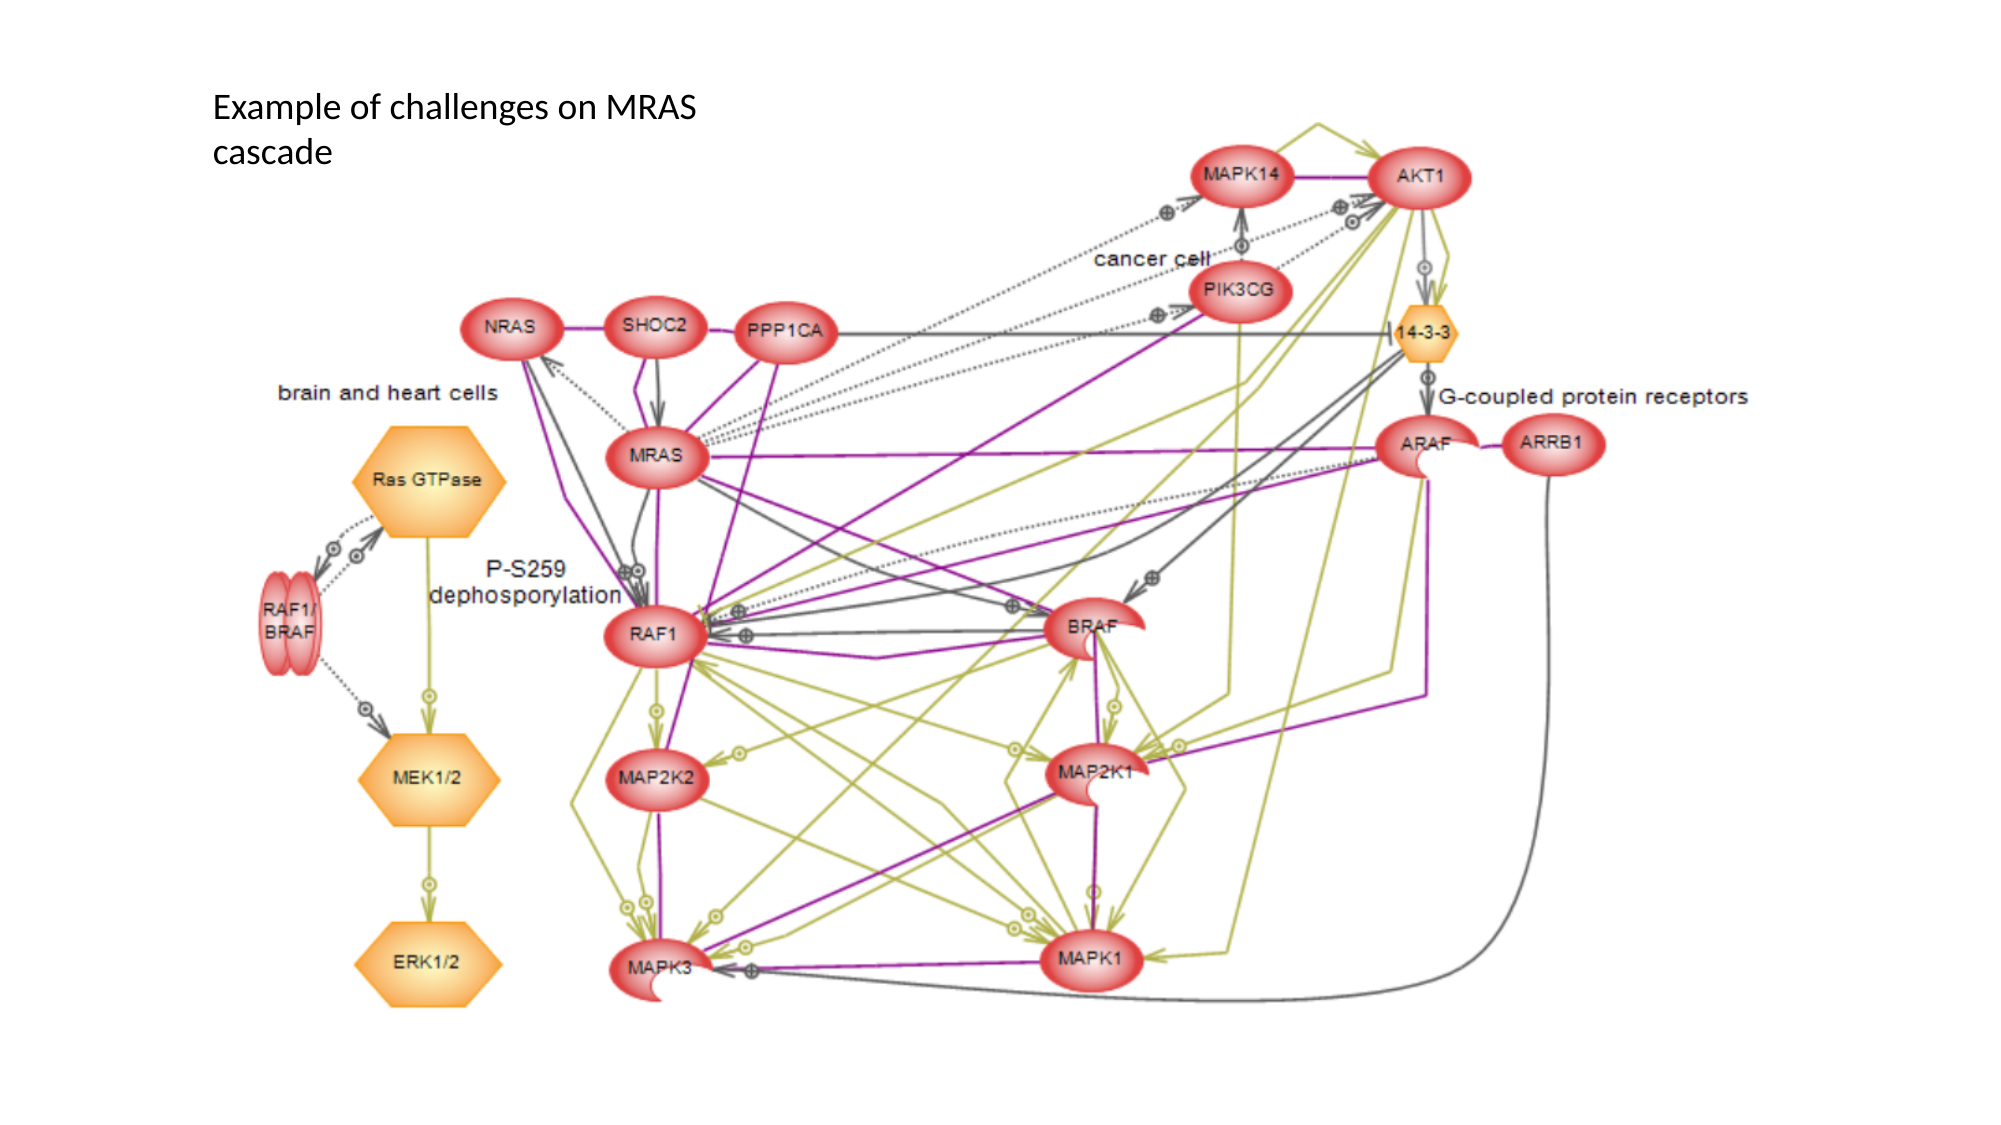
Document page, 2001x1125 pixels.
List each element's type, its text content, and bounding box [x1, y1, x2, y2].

picture [222, 105, 1778, 1020]
text_box Example of challenges on MRAS cascade [198, 74, 737, 180]
